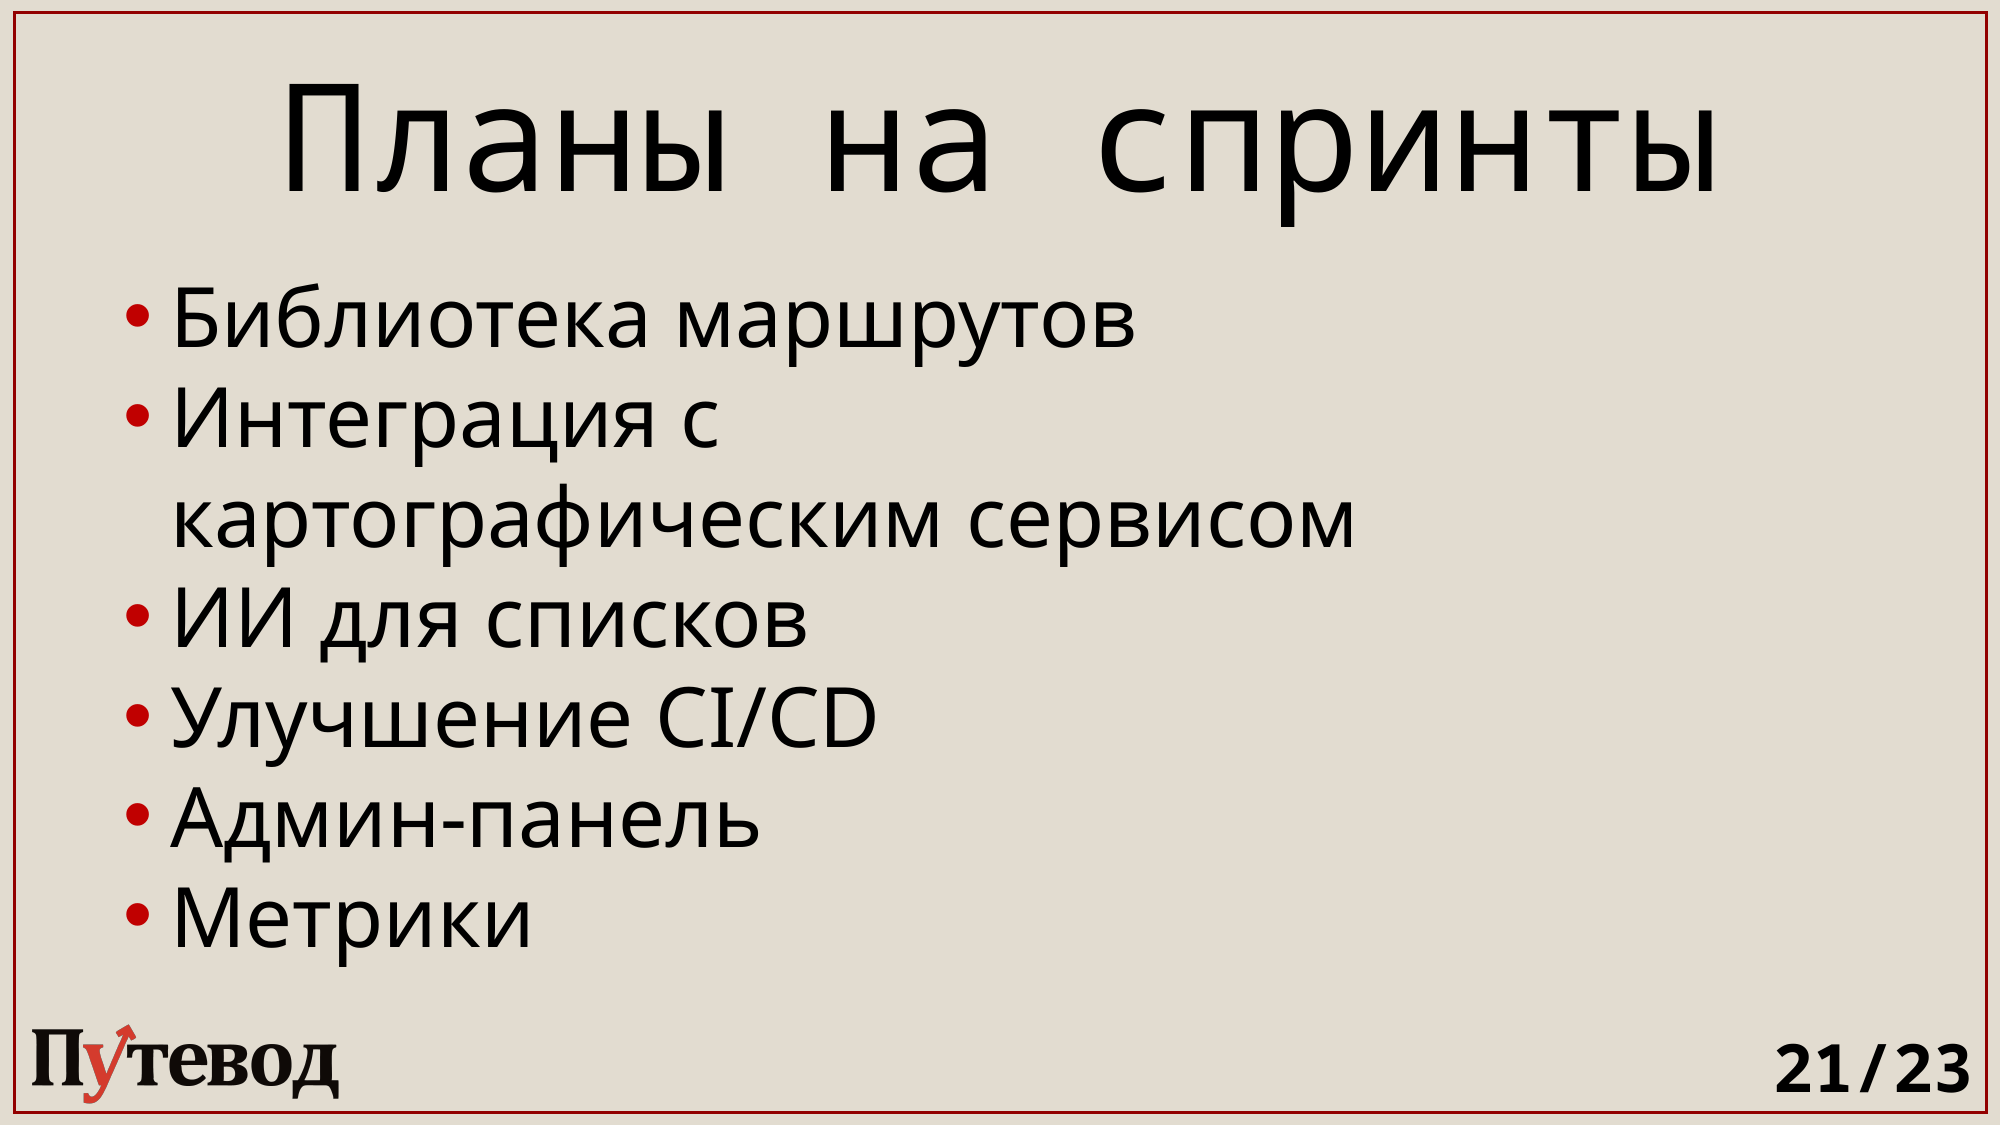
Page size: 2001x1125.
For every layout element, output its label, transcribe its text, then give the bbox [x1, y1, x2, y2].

title Планы на спринты [82, 29, 1918, 257]
text_box Библиотека маршрутов Интеграция с картографическим сервисом ИИ для списков Улучшение CI/CD Админ-панель Метрики [108, 256, 1440, 1125]
picture [23, 1020, 347, 1114]
text_box [13, 11, 1988, 1114]
